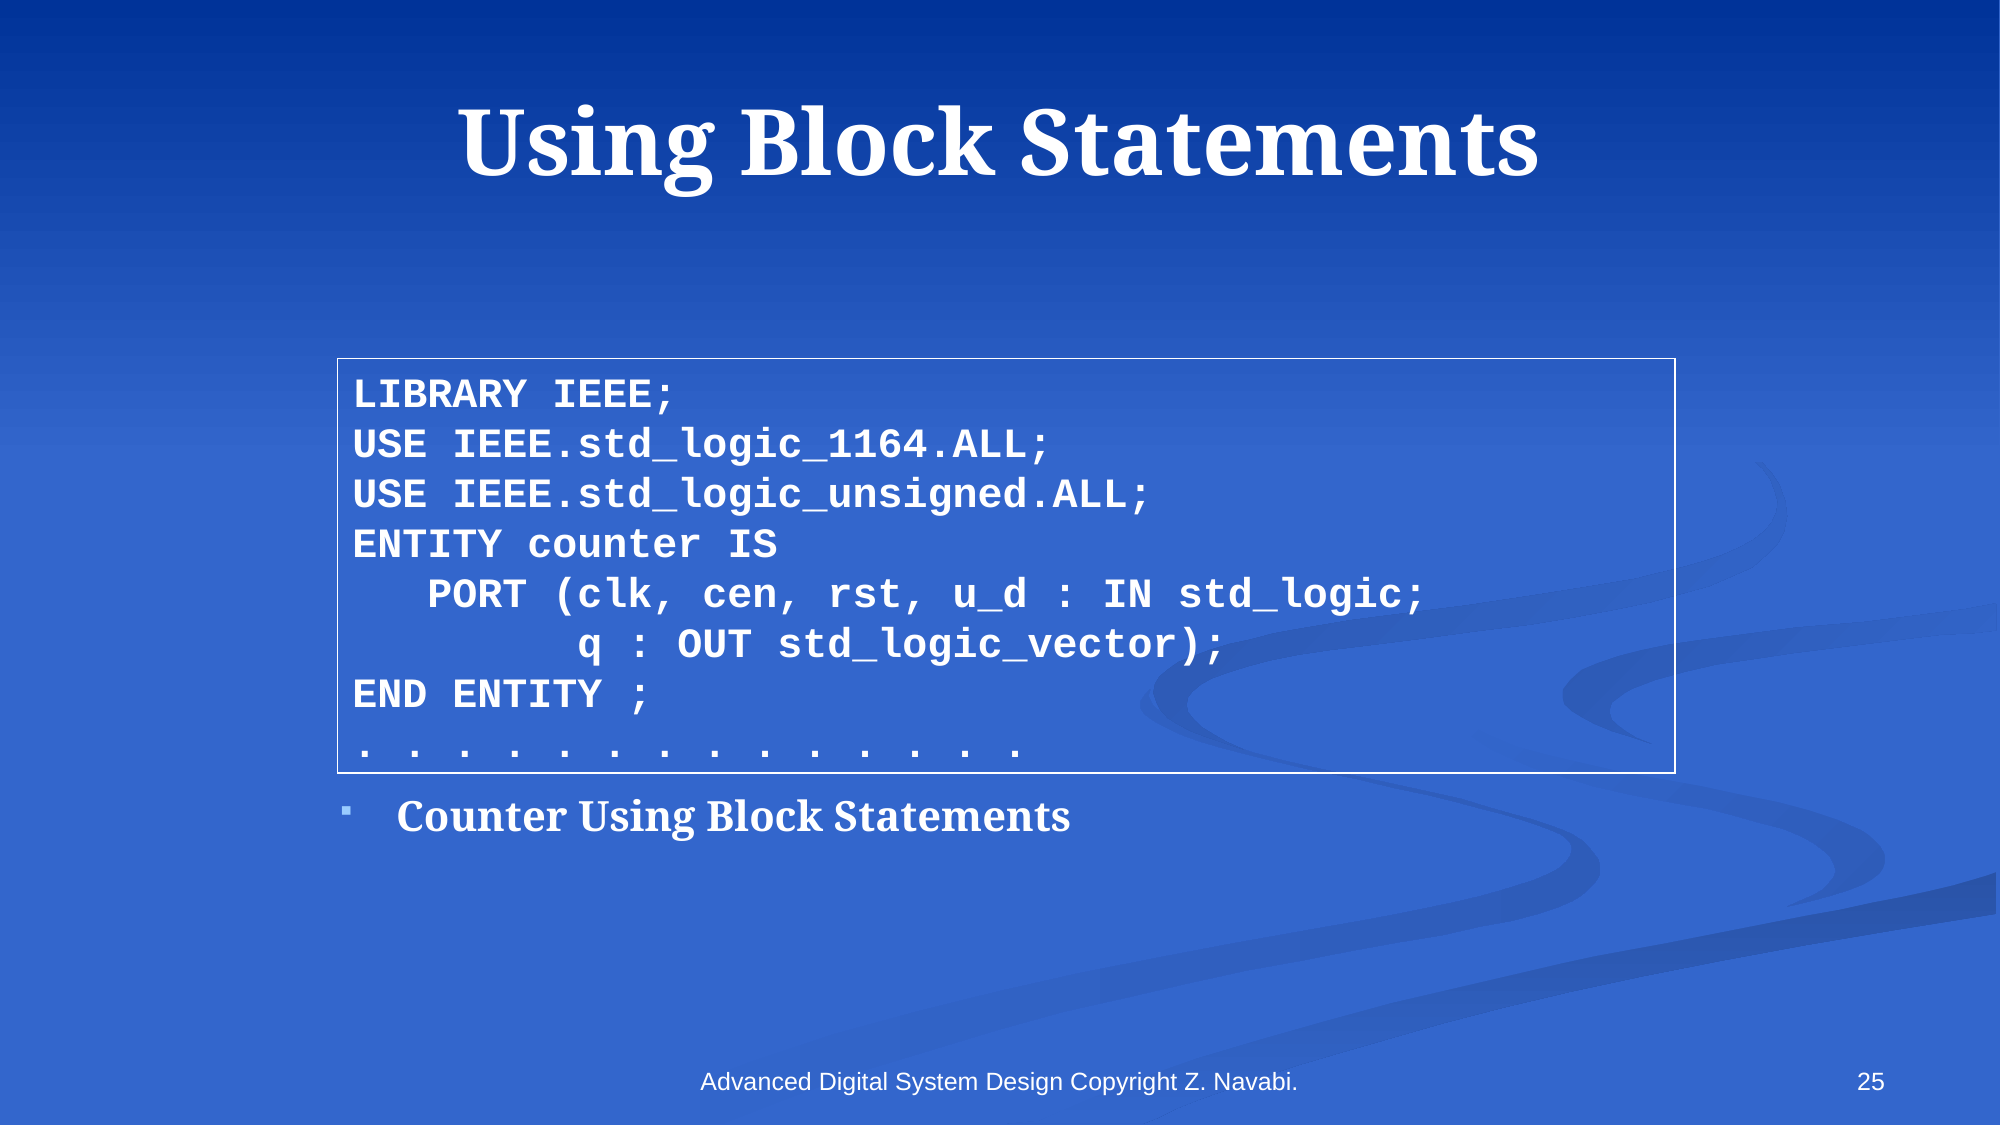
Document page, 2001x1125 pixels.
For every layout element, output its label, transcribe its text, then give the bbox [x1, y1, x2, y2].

slide_number 25 [1433, 1024, 1901, 1104]
footer Advanced Digital System Design Copyright Z. Navabi. [683, 1024, 1317, 1104]
title Using Block Statements [99, 44, 1901, 233]
text_box LIBRARY IEEE; USE IEEE.std_logic_1164.ALL; USE IEEE.std_logic_unsigned.ALL; ENTITY counter IS PORT (clk, cen, rst, u_d : IN std_logic; q : OUT std_logic_vector); END ENTITY ; . . . . . . . . . . . . . . [337, 358, 1675, 774]
text_box Counter Using Block Statements [324, 799, 1675, 875]
